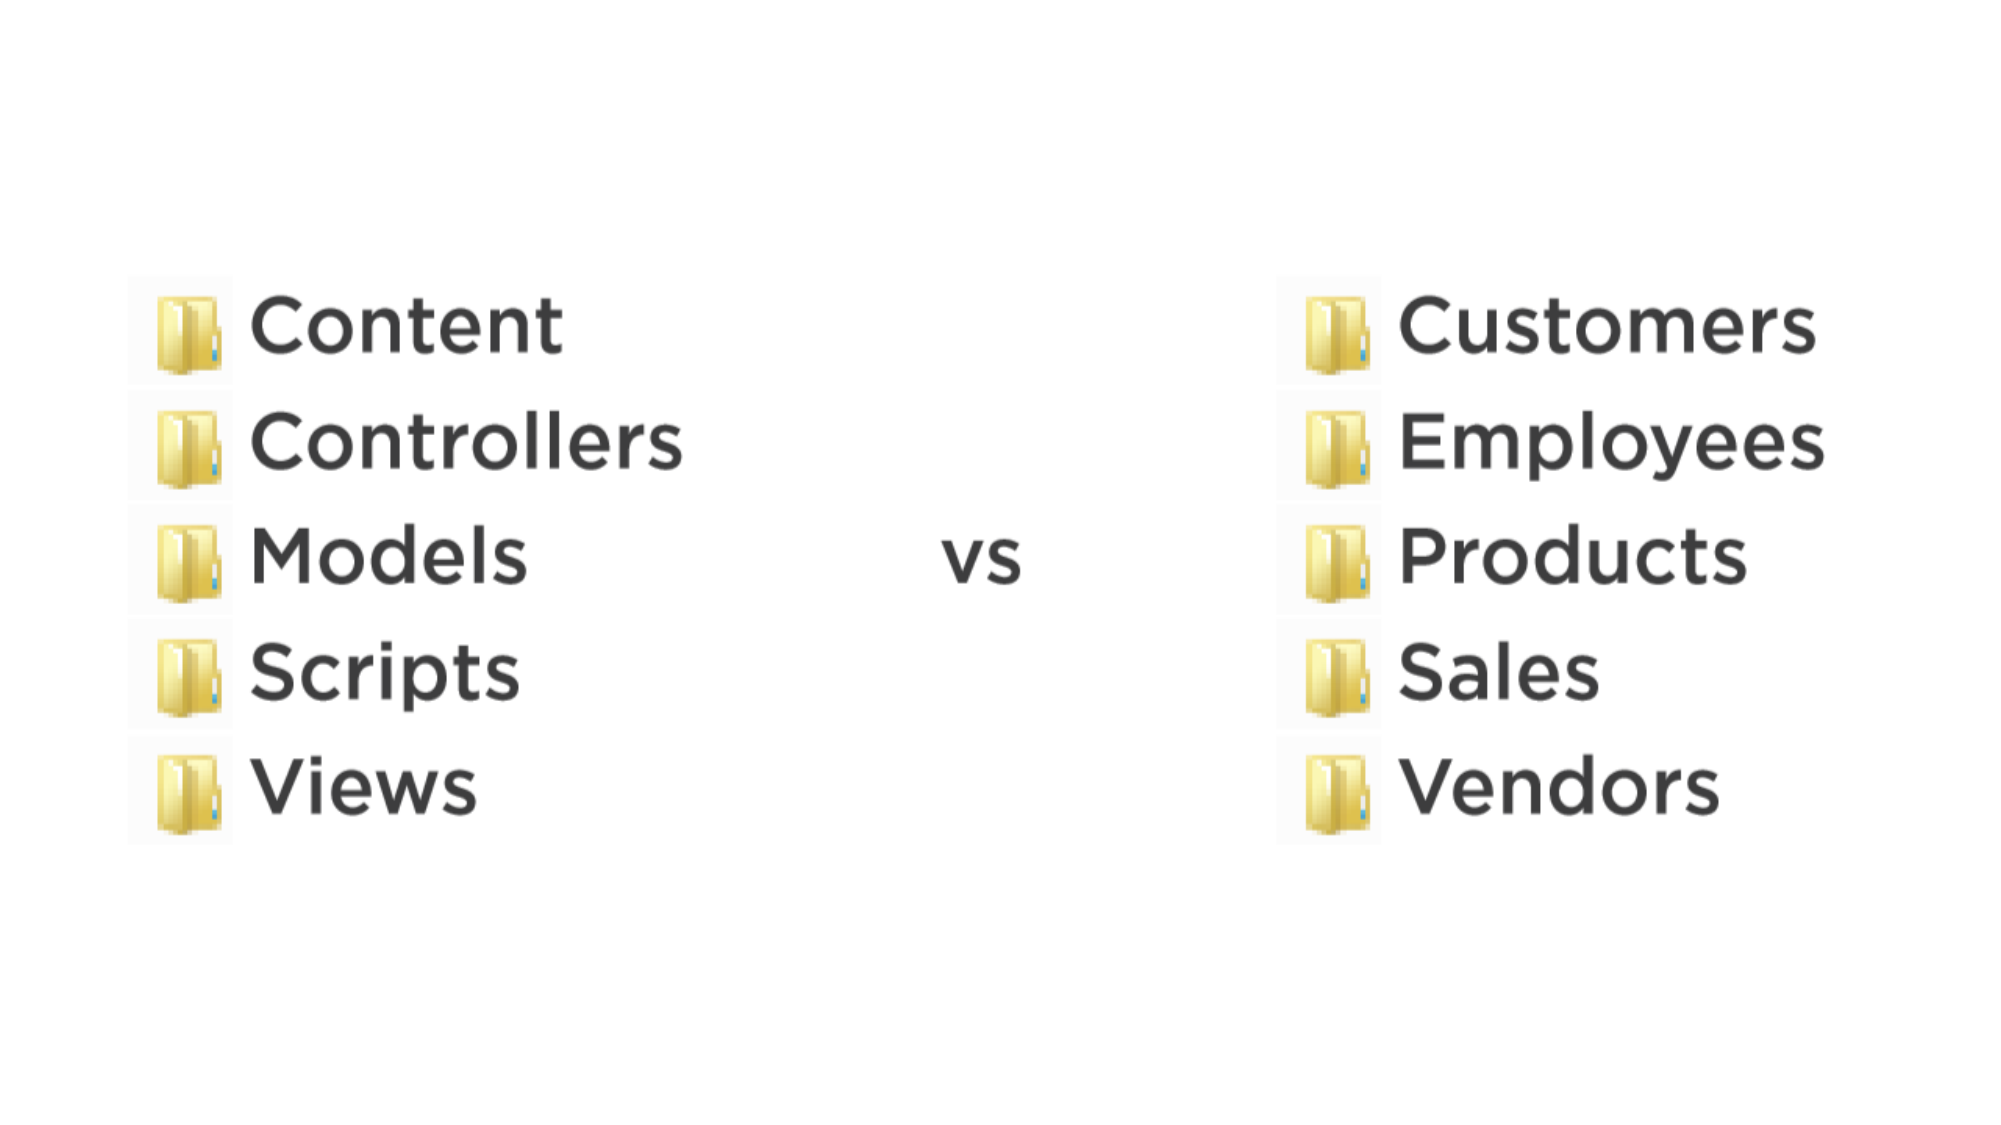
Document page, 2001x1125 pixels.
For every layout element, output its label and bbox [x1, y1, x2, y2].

picture [74, 205, 1925, 920]
